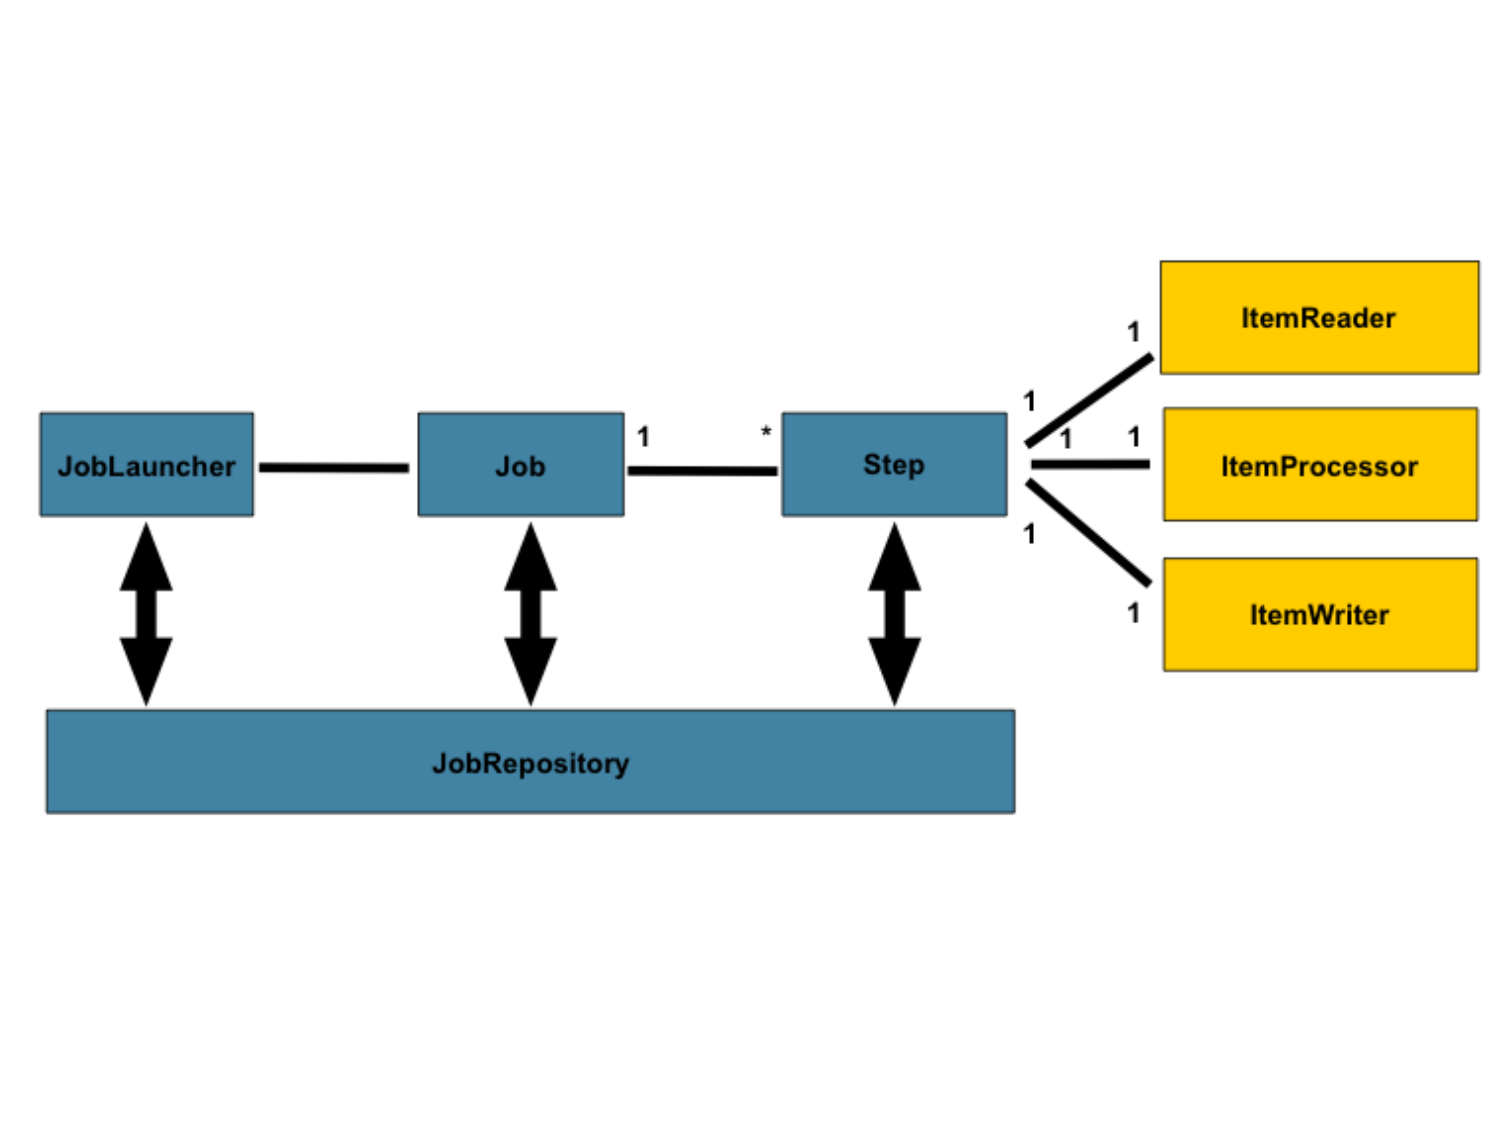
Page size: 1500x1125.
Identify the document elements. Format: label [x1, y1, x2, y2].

picture [35, 245, 1493, 827]
